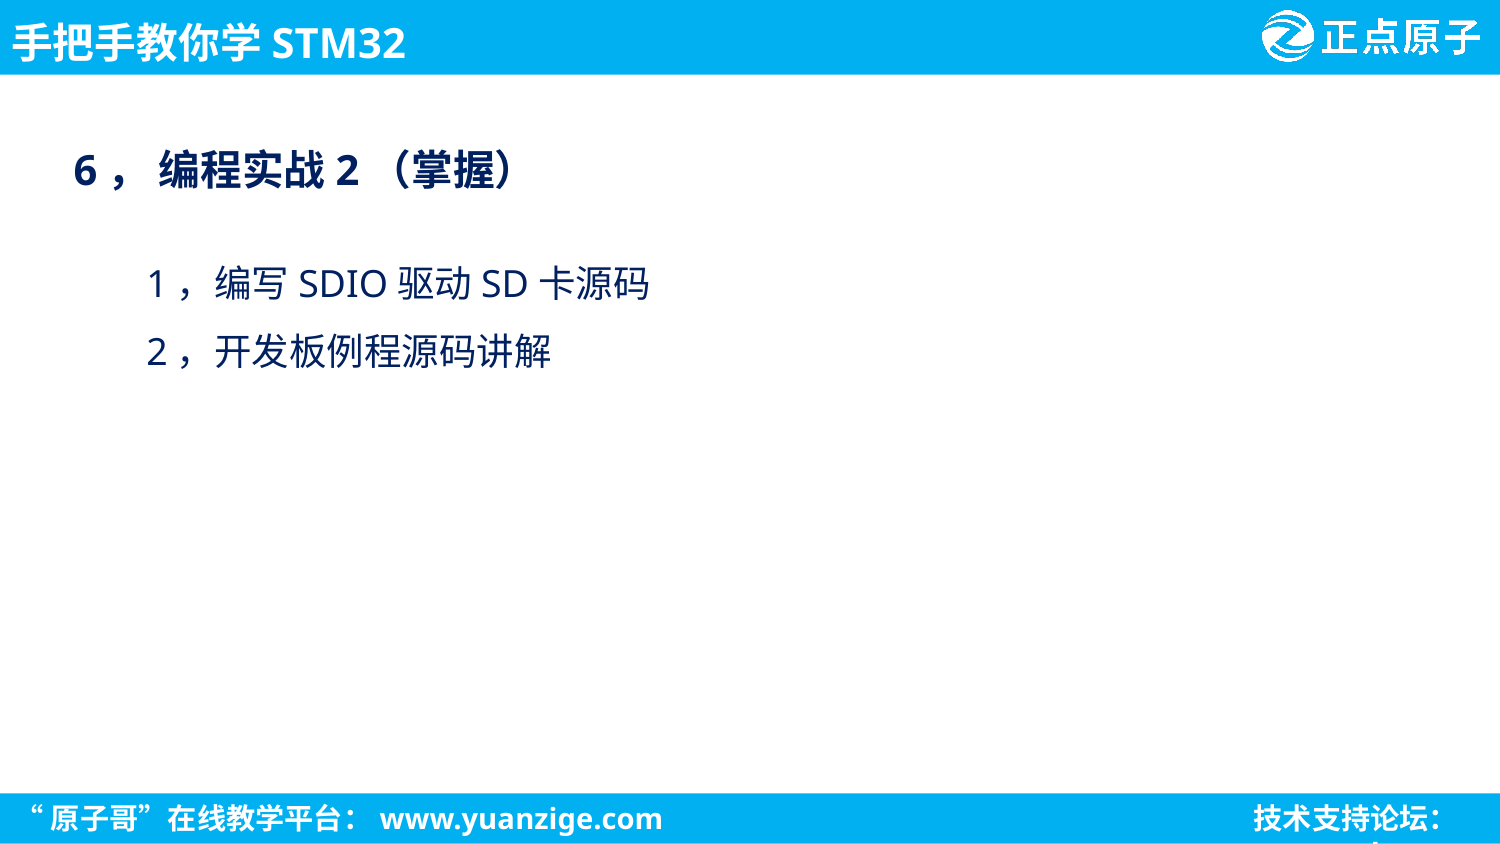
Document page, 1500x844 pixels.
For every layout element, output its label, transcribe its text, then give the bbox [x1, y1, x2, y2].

picture [1412, 45, 1418, 52]
picture [1405, 21, 1438, 54]
picture [1431, 45, 1438, 51]
text_box 6， 编程实战2（掌握） [66, 114, 635, 198]
text_box 1，编写SDIO驱动SD卡源码 2，开发板例程源码讲解 [131, 230, 975, 380]
text_box [0, 0, 1500, 76]
text_box “原子哥”在线教学平台：www.yuanzige.com [0, 793, 883, 843]
picture [1276, 45, 1301, 53]
picture [1273, 11, 1314, 45]
text_box 技术支持论坛：www.openedv.com [967, 793, 1480, 844]
picture [1323, 21, 1357, 53]
picture [1263, 27, 1301, 61]
text_box [0, 792, 1500, 844]
picture [1446, 21, 1479, 54]
picture [1368, 19, 1396, 42]
picture [1391, 46, 1397, 53]
text_box 手把手教你学STM32 [0, 0, 967, 75]
